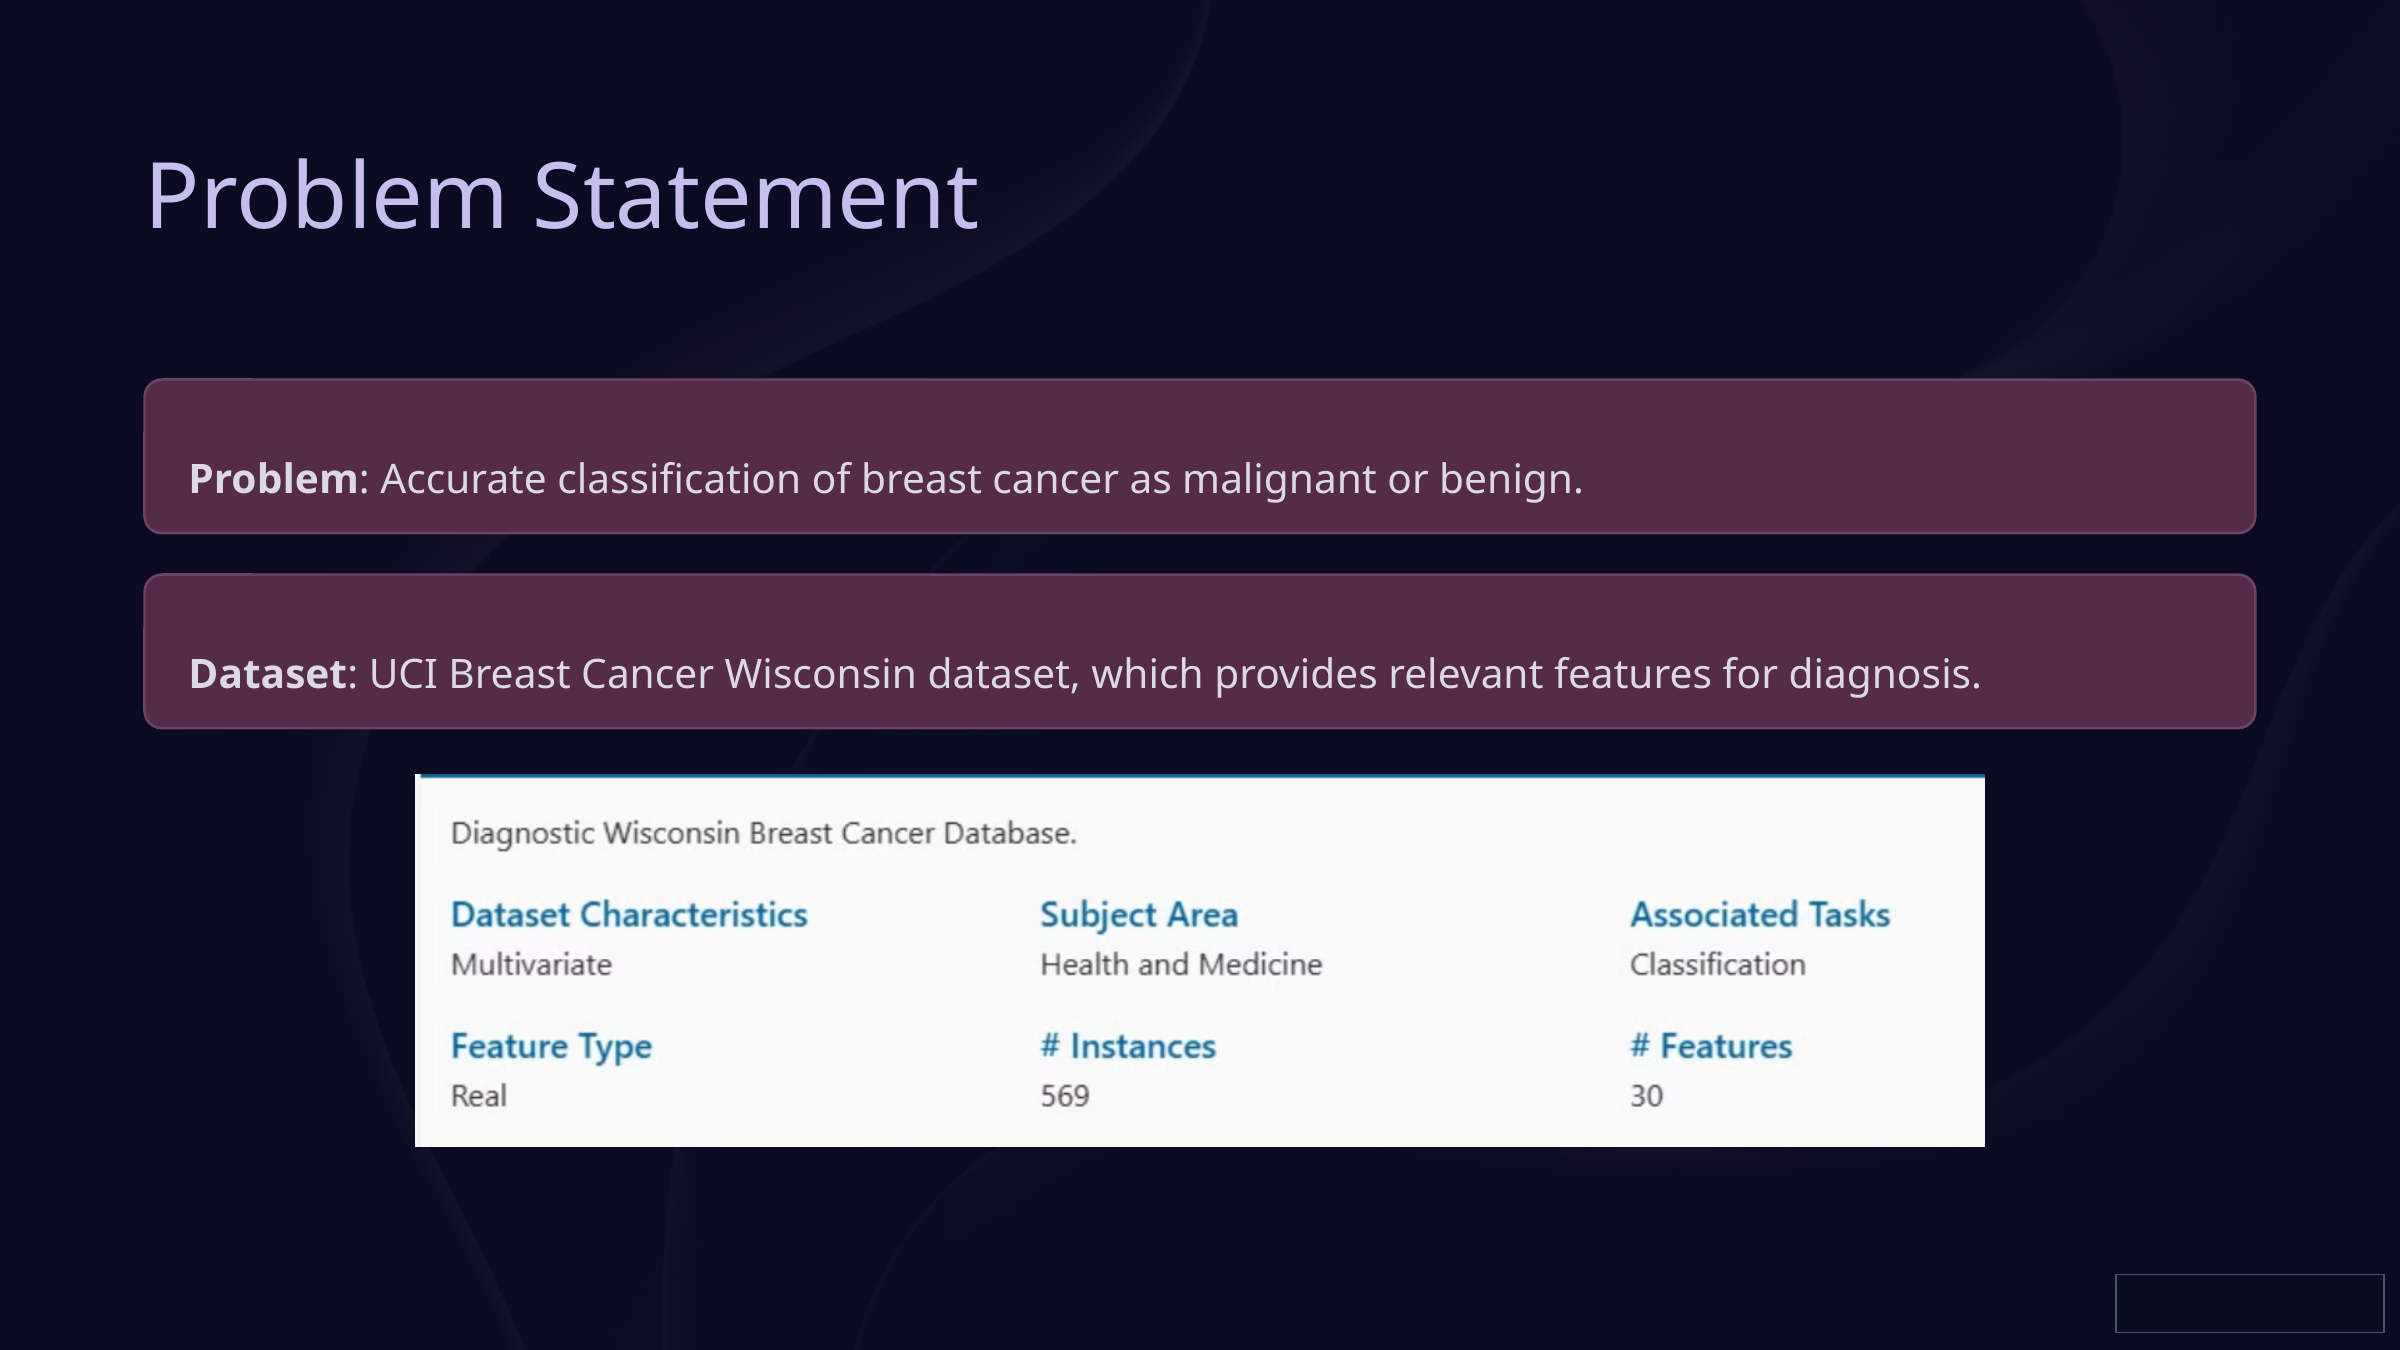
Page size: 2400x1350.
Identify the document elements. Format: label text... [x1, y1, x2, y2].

picture [2106, 1271, 2389, 1339]
text_box Problem: Accurate classification of breast cancer as malignant or benign. [188, 423, 2212, 490]
text_box Dataset: UCI Breast Cancer Wisconsin dataset, which provides relevant features for diagnosis. [188, 618, 2212, 685]
text_box [144, 574, 2256, 729]
picture [415, 774, 1985, 1148]
text_box [144, 379, 2256, 534]
text_box Problem Statement [144, 109, 1063, 225]
text_box [2116, 1274, 2384, 1333]
